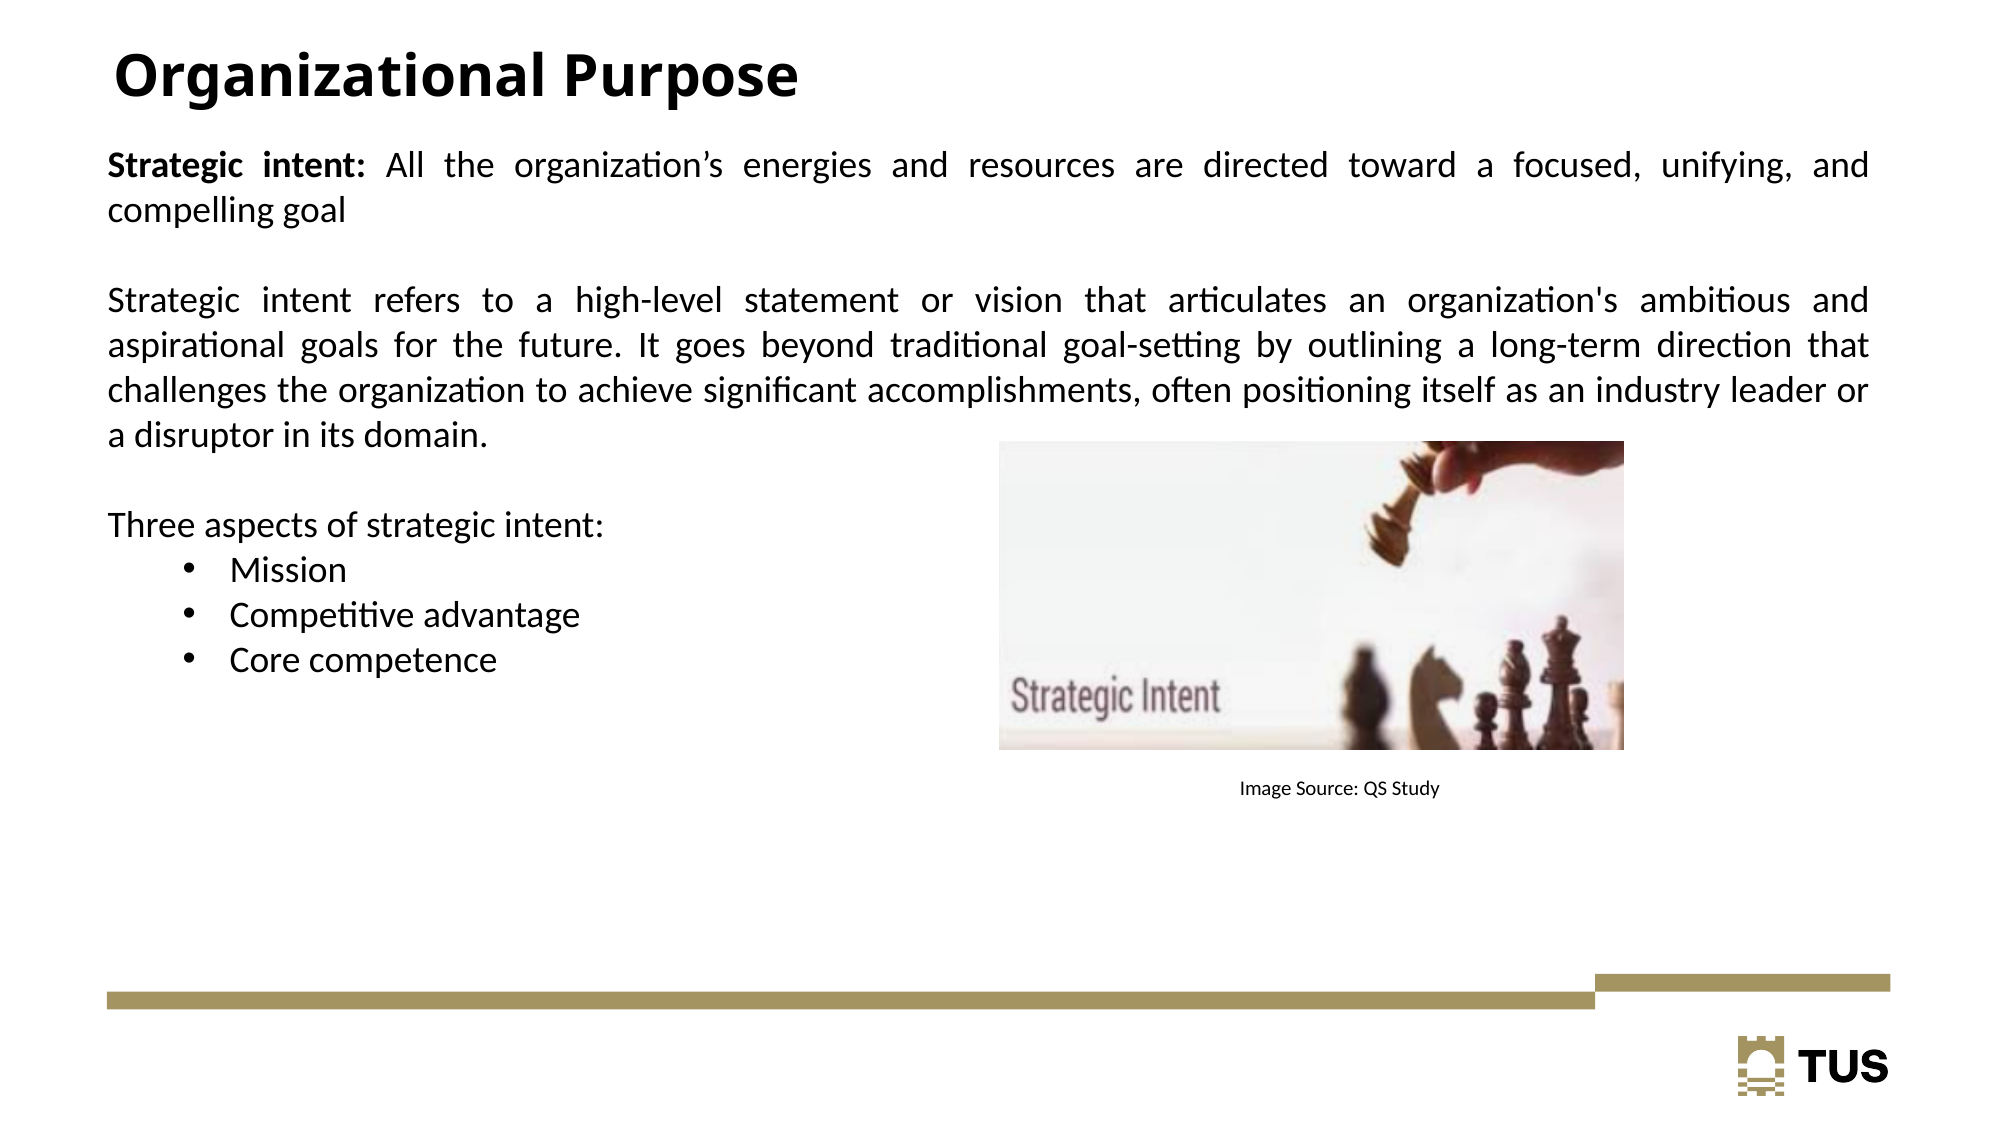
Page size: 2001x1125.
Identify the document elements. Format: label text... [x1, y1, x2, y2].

picture [999, 441, 1624, 750]
title Organizational Purpose [113, 38, 1878, 132]
text_box Image Source: QS Study [1224, 766, 1455, 807]
text_box Strategic intent: All the organization’s energies and resources are directed toward a focused, unifying, and compelling goal Strategic intent refers to a high-level statement or vision that articulates an organization's ambitious and aspirational goals for the future. It goes beyond traditional goal-setting by outlining a long-term direction that challenges the organization to achieve significant accomplishments, often positioning itself as an industry leader or a disruptor in its domain. Three aspects of strategic intent: Mission Competitive advantage Core competence [93, 132, 1887, 688]
picture [1738, 1036, 1888, 1096]
